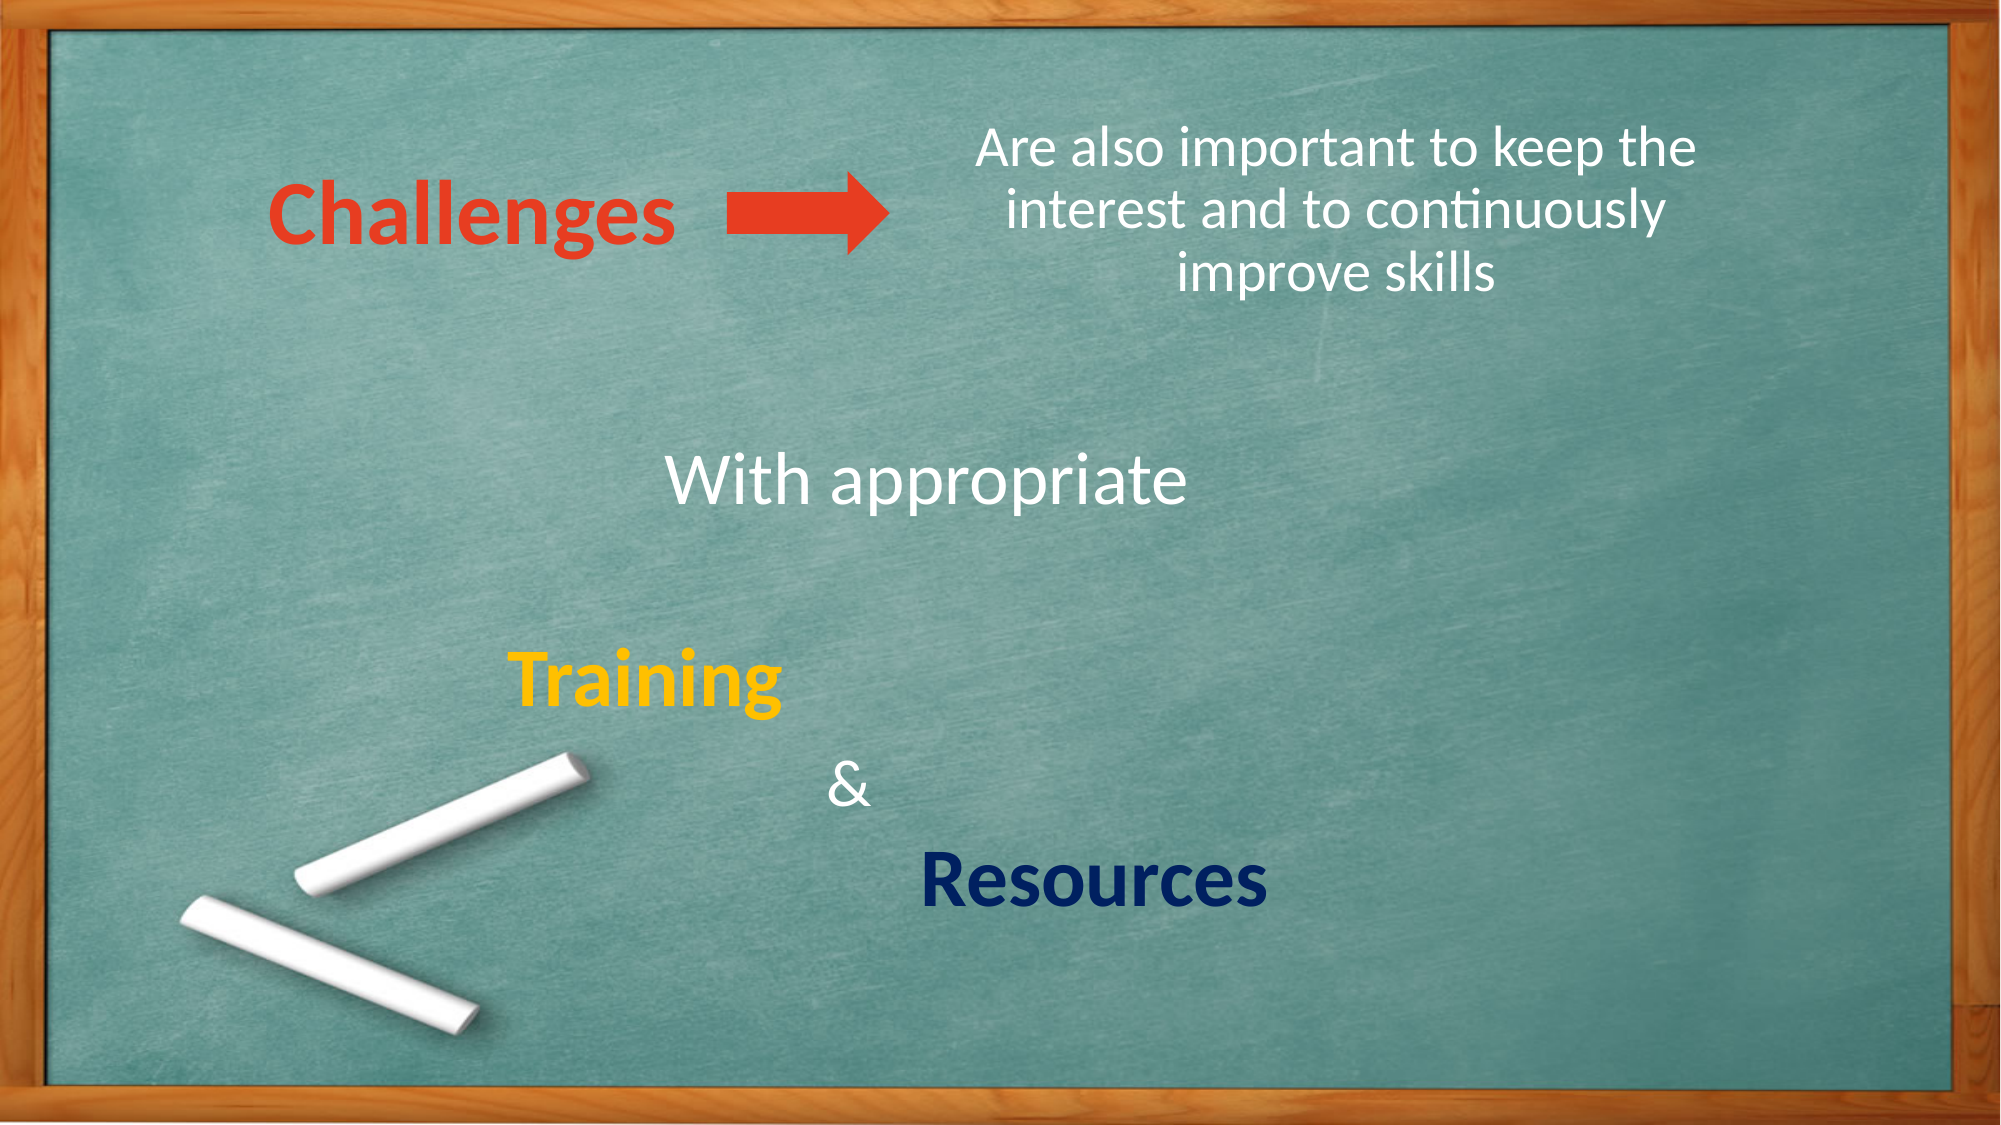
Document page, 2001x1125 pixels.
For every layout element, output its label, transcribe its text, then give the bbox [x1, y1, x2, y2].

text_box Training & Resources [493, 616, 1285, 931]
picture [0, 0, 2001, 1125]
list Are also important to keep the interest and to continuously improve skills [943, 108, 1730, 346]
text_box [726, 170, 890, 256]
text_box With appropriate [649, 422, 1205, 527]
text_box Challenges [254, 145, 693, 271]
